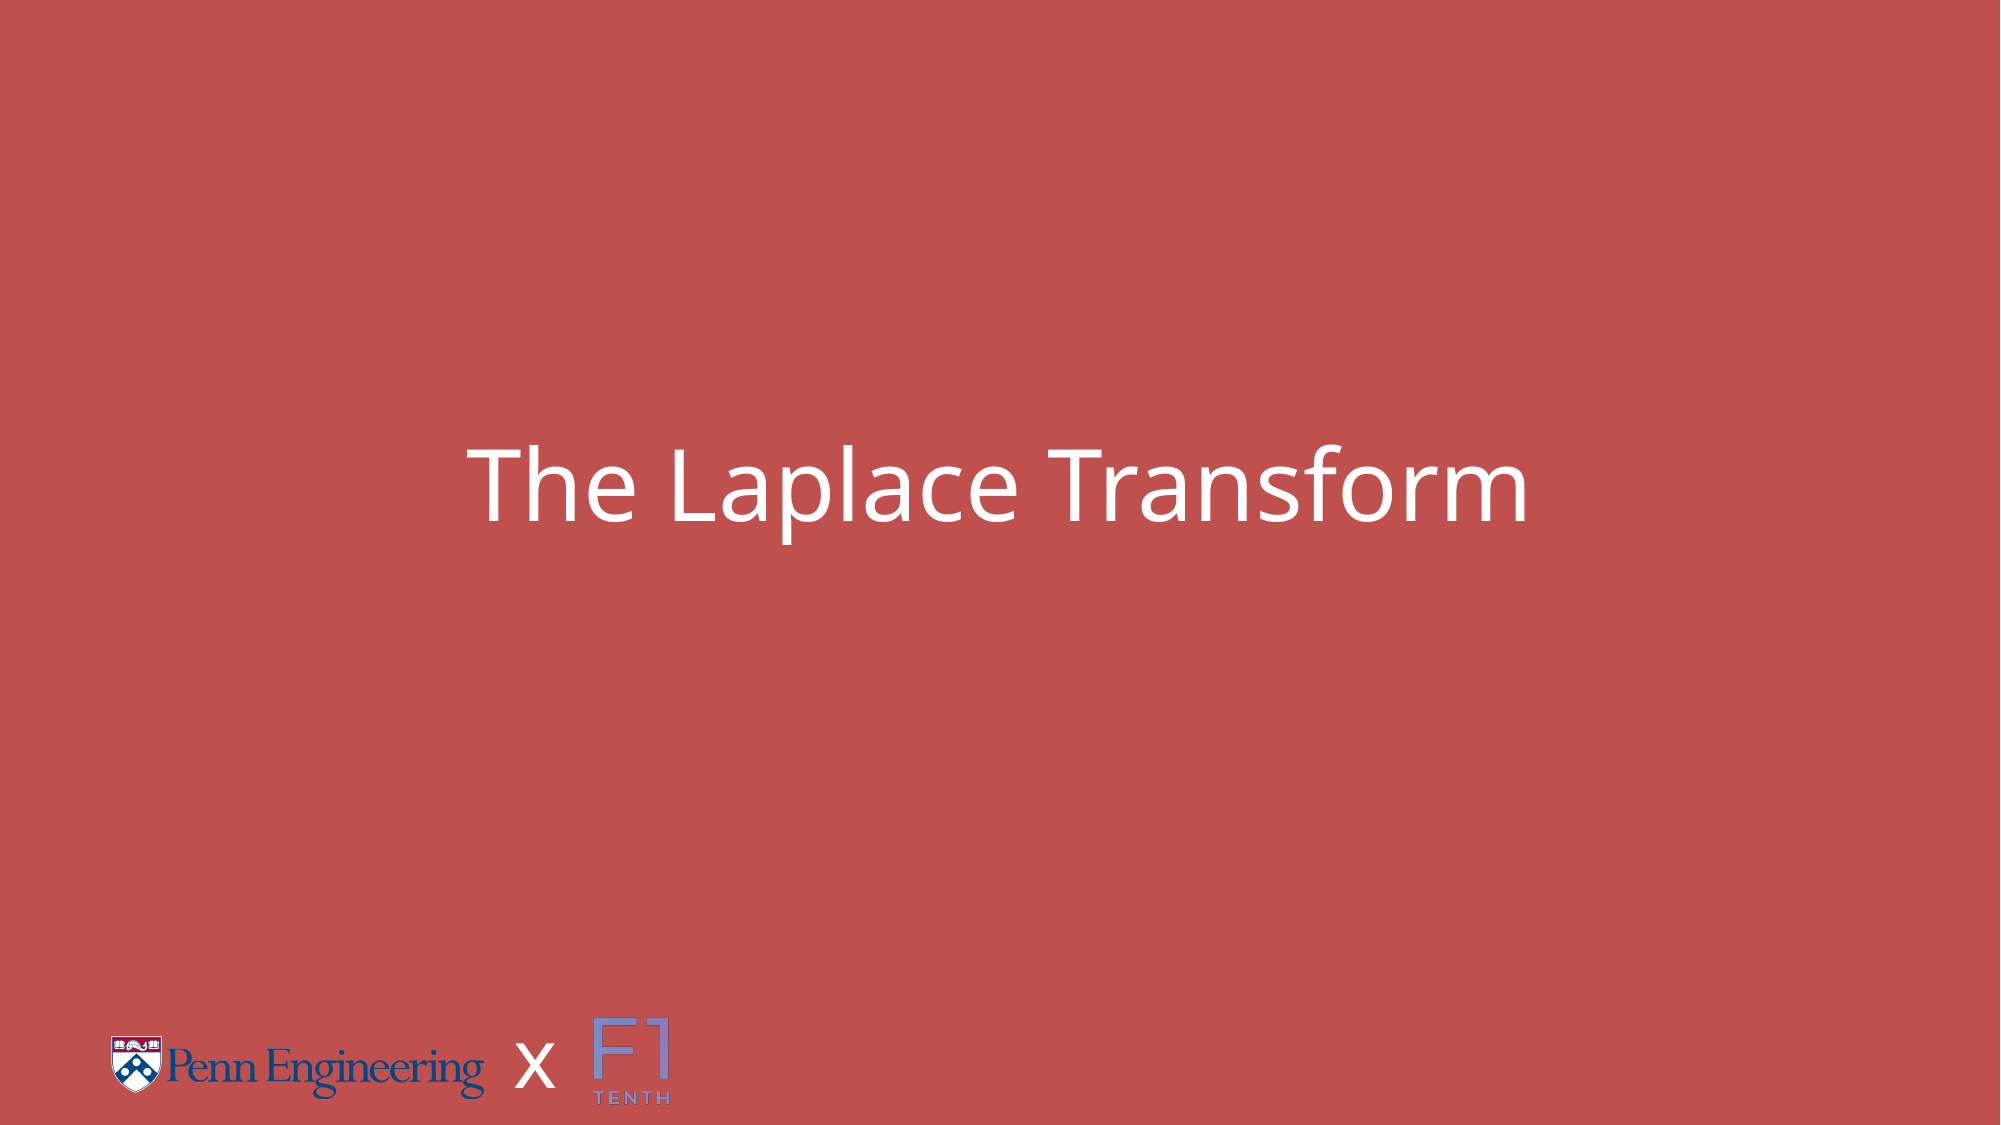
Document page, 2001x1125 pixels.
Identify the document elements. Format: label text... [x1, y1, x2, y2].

picture [99, 1027, 492, 1104]
picture [540, 1012, 726, 1108]
title The Laplace Transform [191, 290, 1809, 673]
text_box x [492, 984, 580, 1108]
